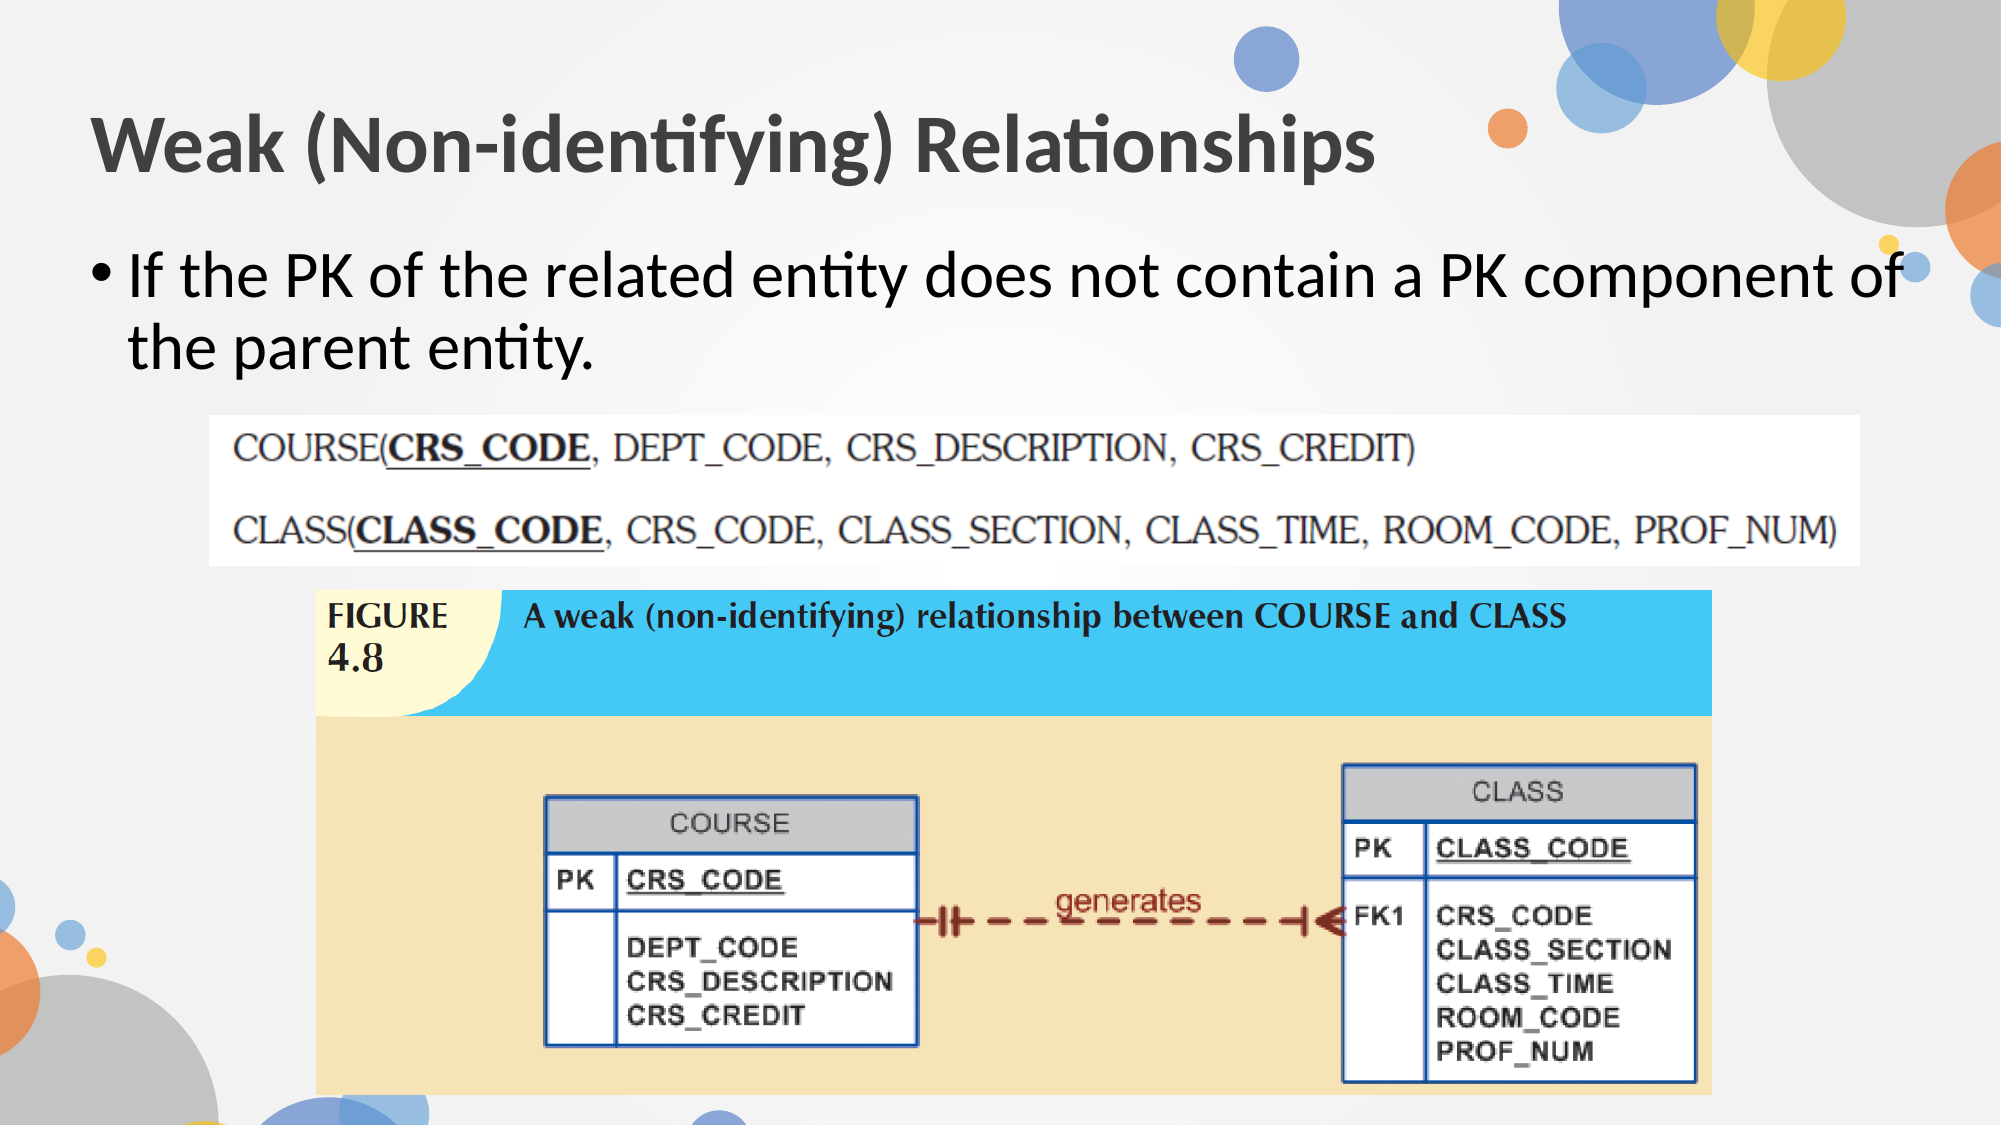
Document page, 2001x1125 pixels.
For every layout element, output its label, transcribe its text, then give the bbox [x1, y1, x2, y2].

list Weak (Non-identifying) Relationships [75, 32, 1742, 197]
picture [209, 415, 1860, 566]
text_box If the PK of the related entity does not contain a PK component of the parent entity. [75, 232, 1953, 1001]
picture [316, 590, 1712, 1095]
